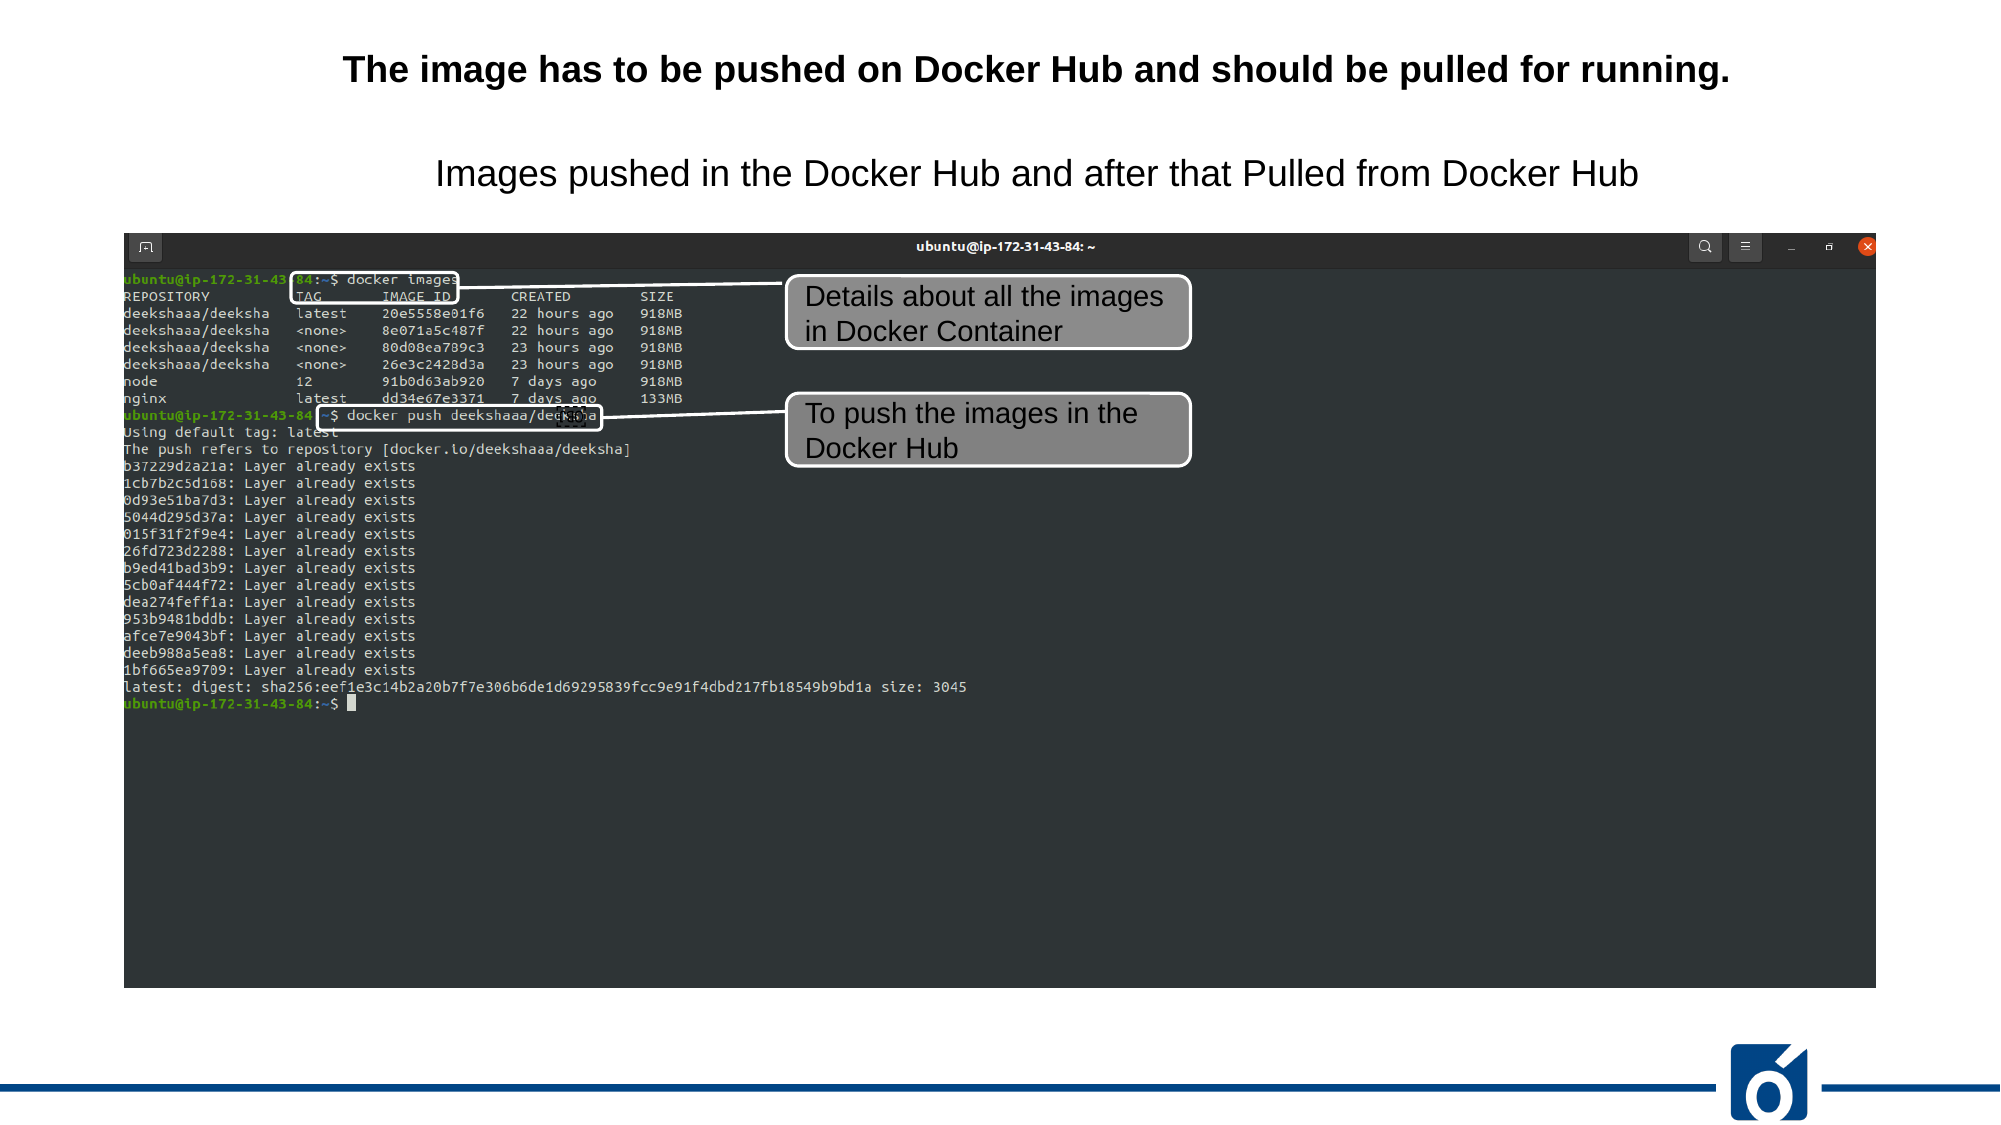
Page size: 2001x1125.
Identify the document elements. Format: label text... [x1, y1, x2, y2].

picture [1730, 1043, 1808, 1121]
picture [124, 233, 1876, 988]
text_box The image has to be pushed on Docker Hub and should be pulled for running. Images pushed in the Docker Hub and after that Pulled from Docker Hub [88, 23, 1912, 209]
